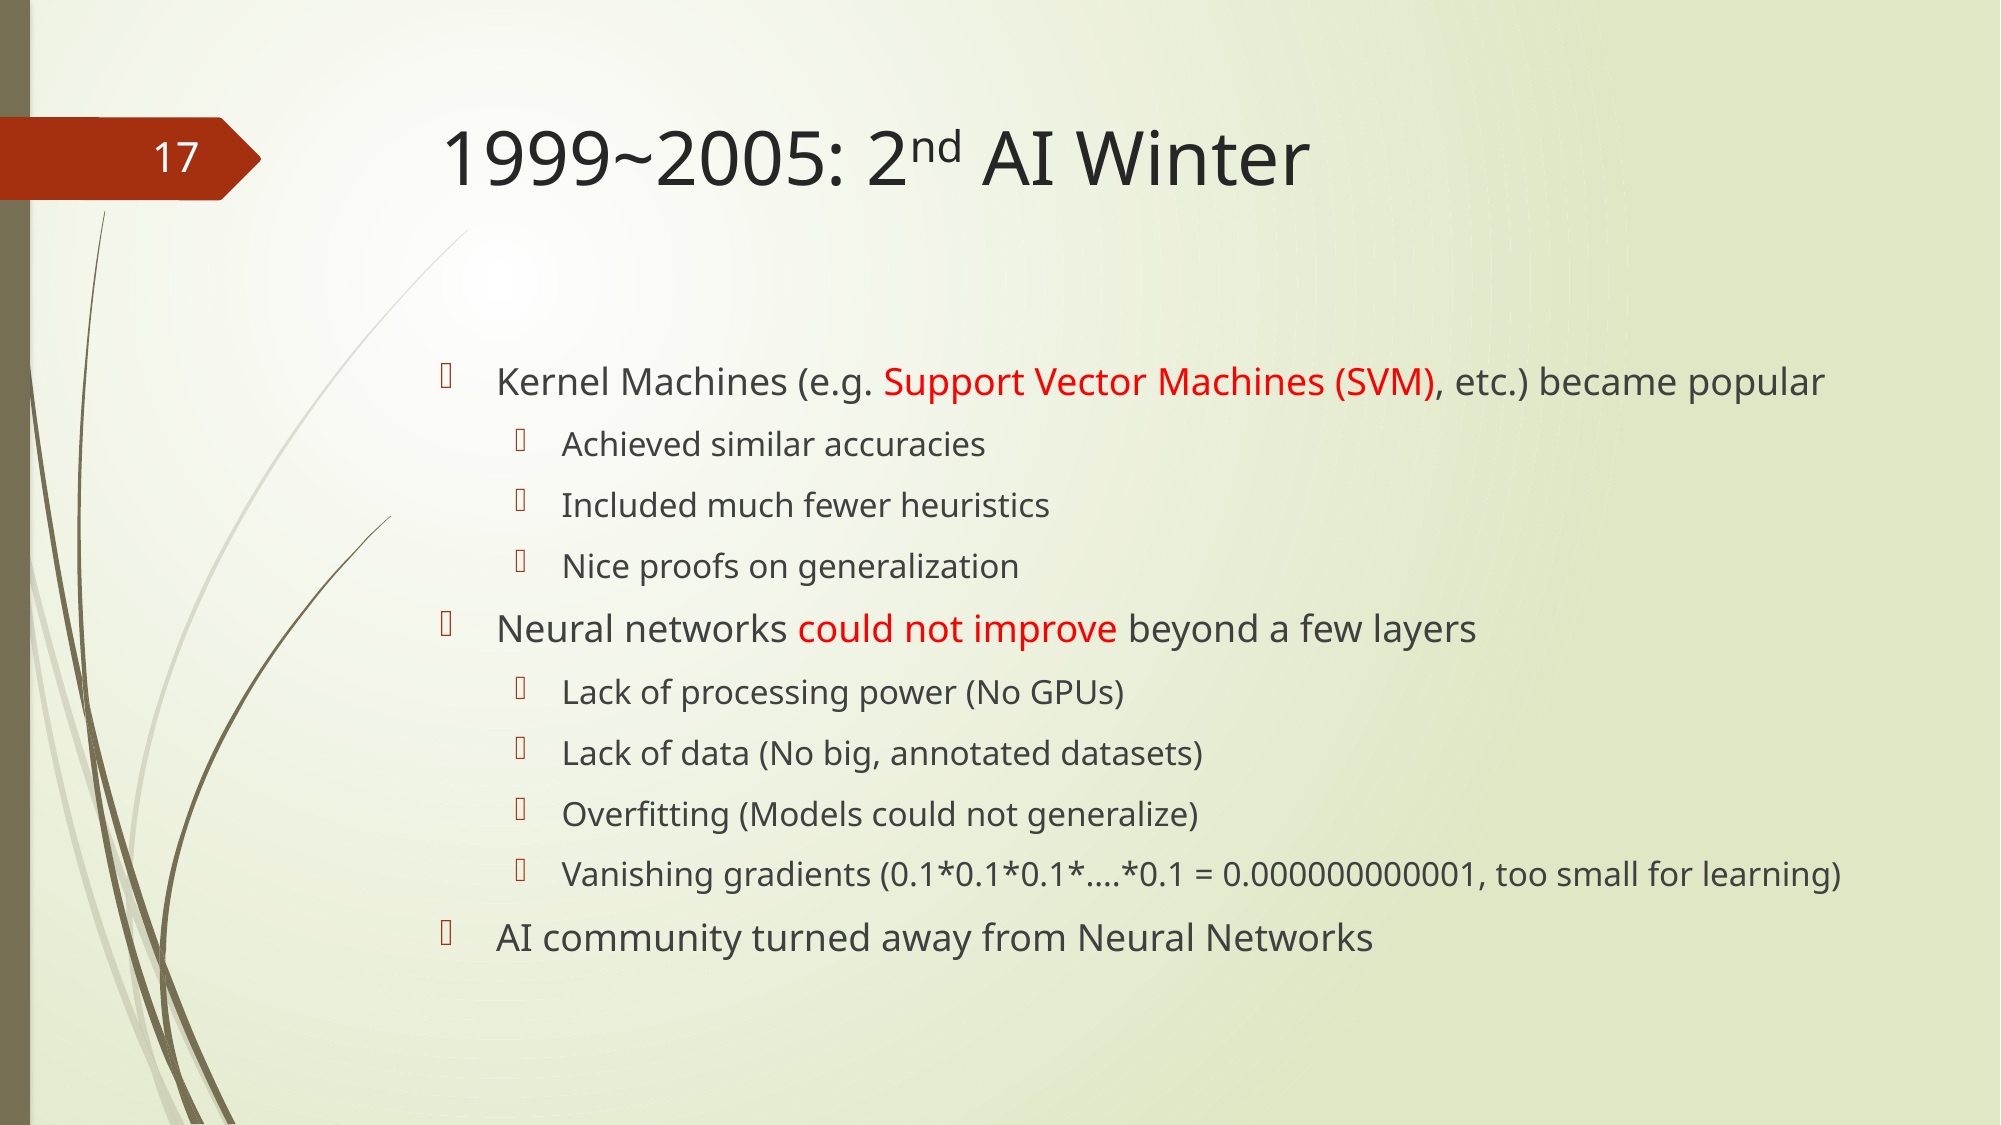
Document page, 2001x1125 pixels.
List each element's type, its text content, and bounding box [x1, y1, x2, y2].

list Kernel Machines (e.g. Support Vector Machines (SVM), etc.) became popular Achieved similar accuracies Included much fewer heuristics Nice proofs on generalization Neural networks could not improve beyond a few layers Lack of processing power (No GPUs) Lack of data (No big, annotated datasets) Overfitting (Models could not generalize) Vanishing gradients (0.1*0.1*0.1*….*0.1 = 0.000000000001, too small for learning) AI community turned away from Neural Networks [424, 350, 1888, 970]
slide_number 17 [87, 129, 216, 190]
title 1999~2005: 2nd AI Winter [425, 102, 1888, 313]
